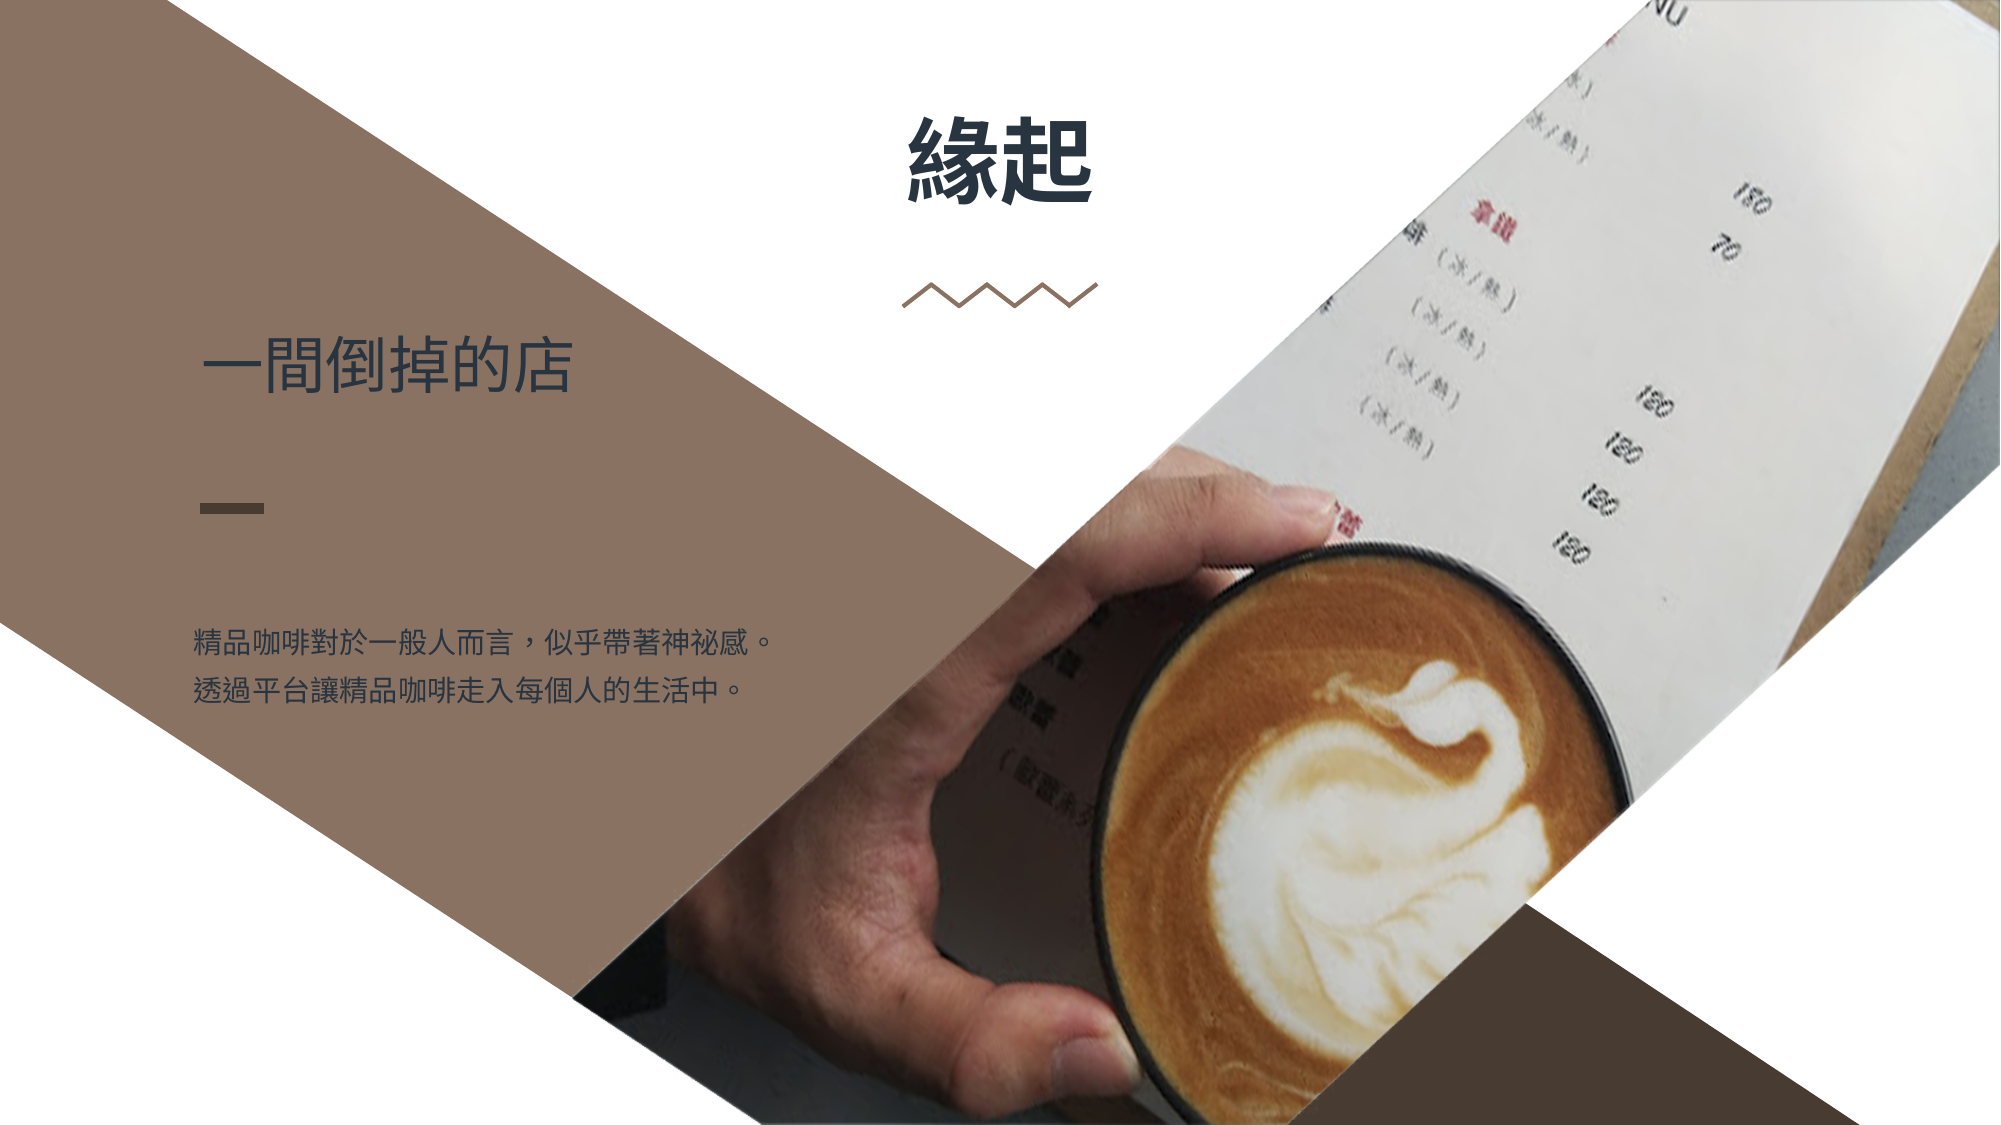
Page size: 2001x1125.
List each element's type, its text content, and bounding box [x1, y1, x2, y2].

text_box [0, 0, 314, 95]
text_box 精品咖啡對於一般人而言，似乎帶著神祕感。 透過平台讓精品咖啡走入每個人的生活中。 [178, 603, 572, 715]
text_box [0, 223, 572, 999]
text_box 緣起 [0, 95, 572, 223]
picture [572, 0, 2000, 1125]
text_box 一間倒掉的店 [157, 319, 572, 409]
